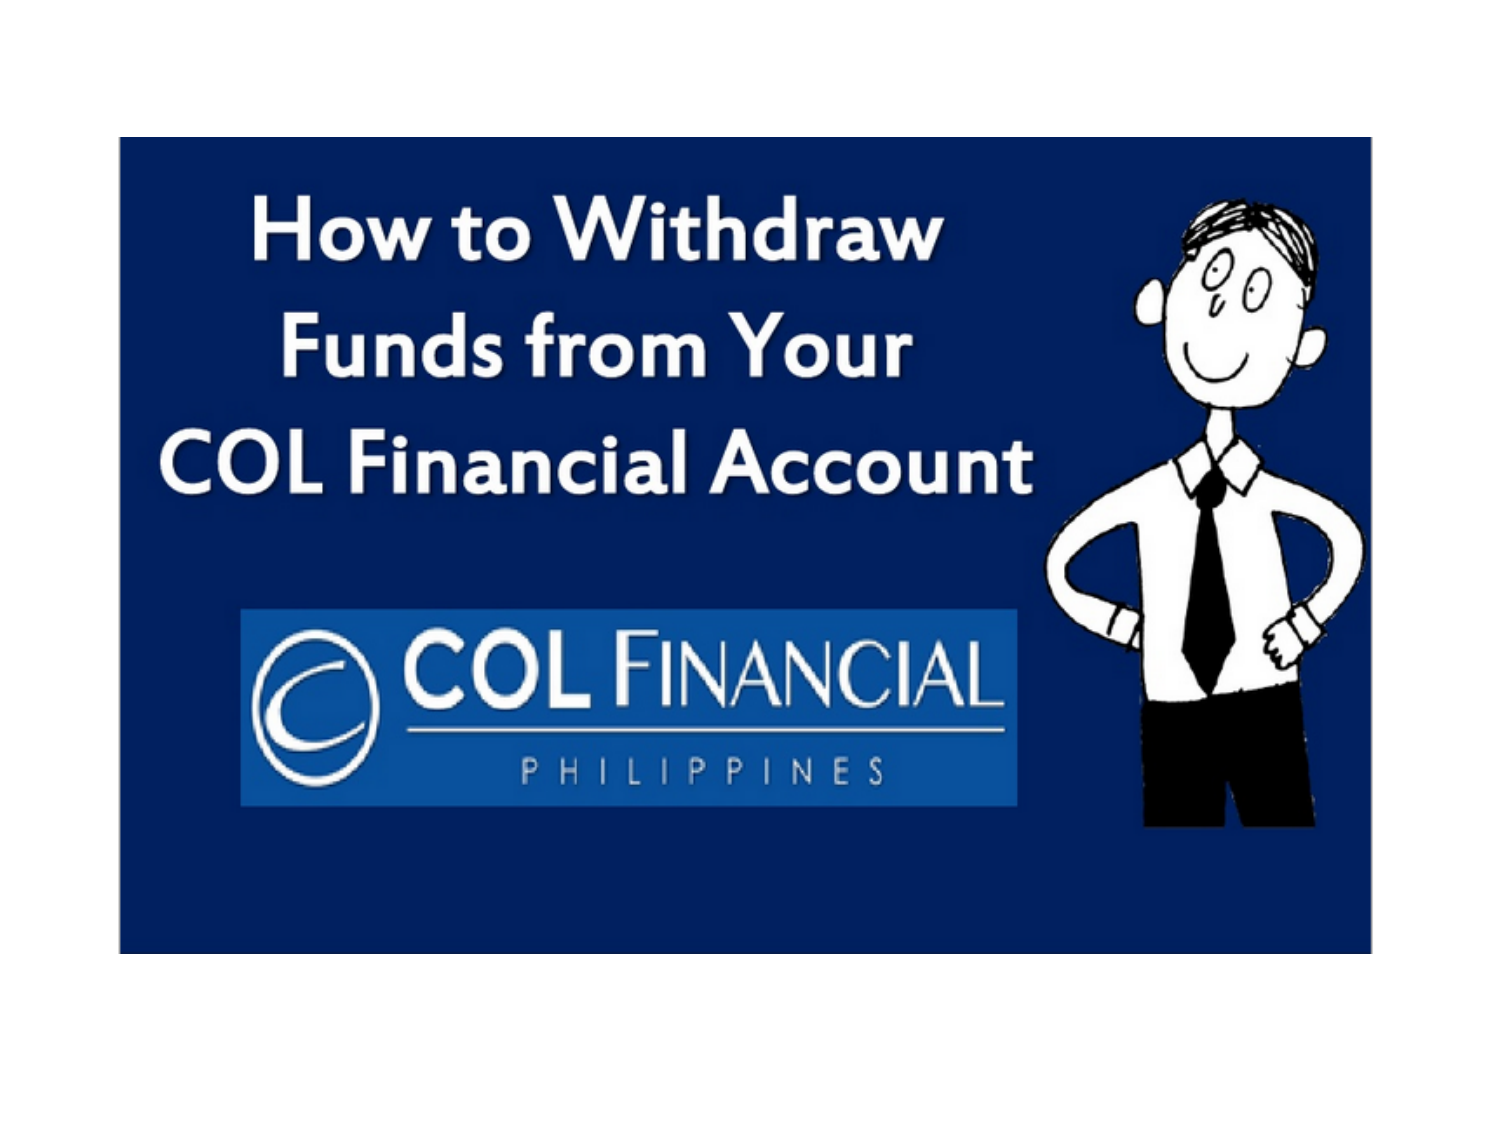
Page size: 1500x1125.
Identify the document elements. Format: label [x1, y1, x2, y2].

picture [112, 137, 1380, 955]
